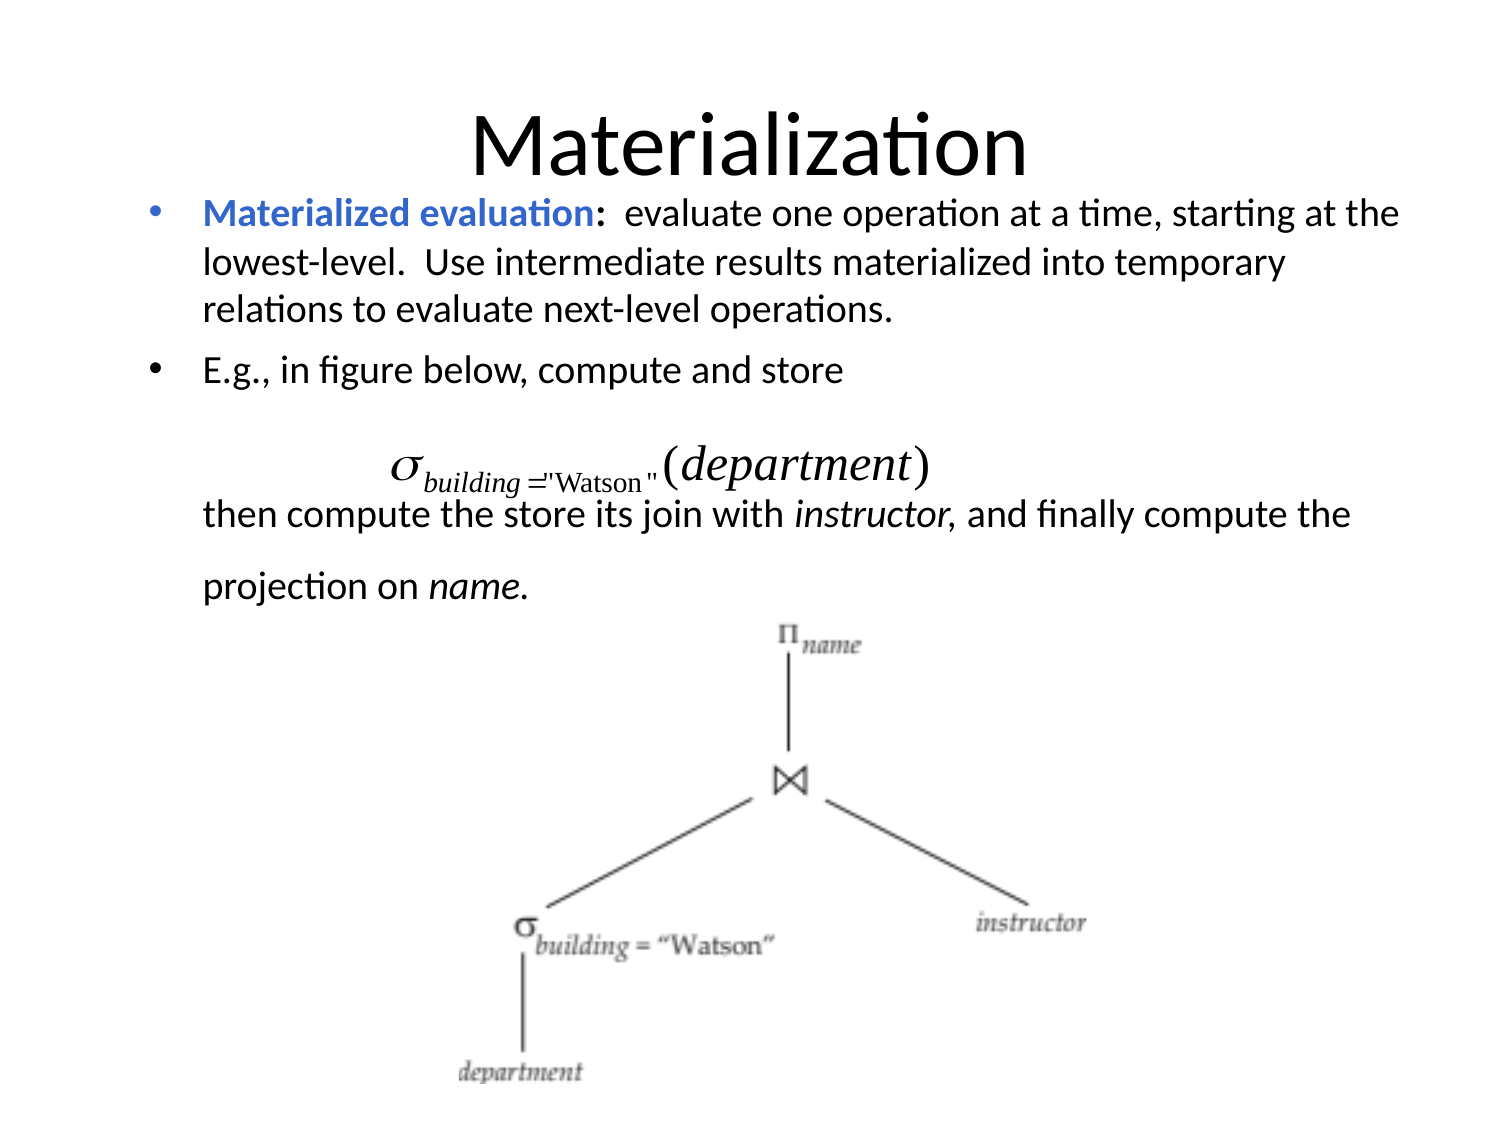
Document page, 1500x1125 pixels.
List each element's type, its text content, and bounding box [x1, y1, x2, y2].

list Materialized evaluation: evaluate one operation at a time, starting at the lowest-level. Use intermediate results materialized into temporary relations to evaluate next-level operations. E.g., in figure below, compute and store then compute the store its join with instructor, and finally compute the projection on name. [133, 179, 1442, 621]
picture [458, 618, 1087, 1085]
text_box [383, 429, 940, 510]
title Materialization [75, 45, 1425, 233]
